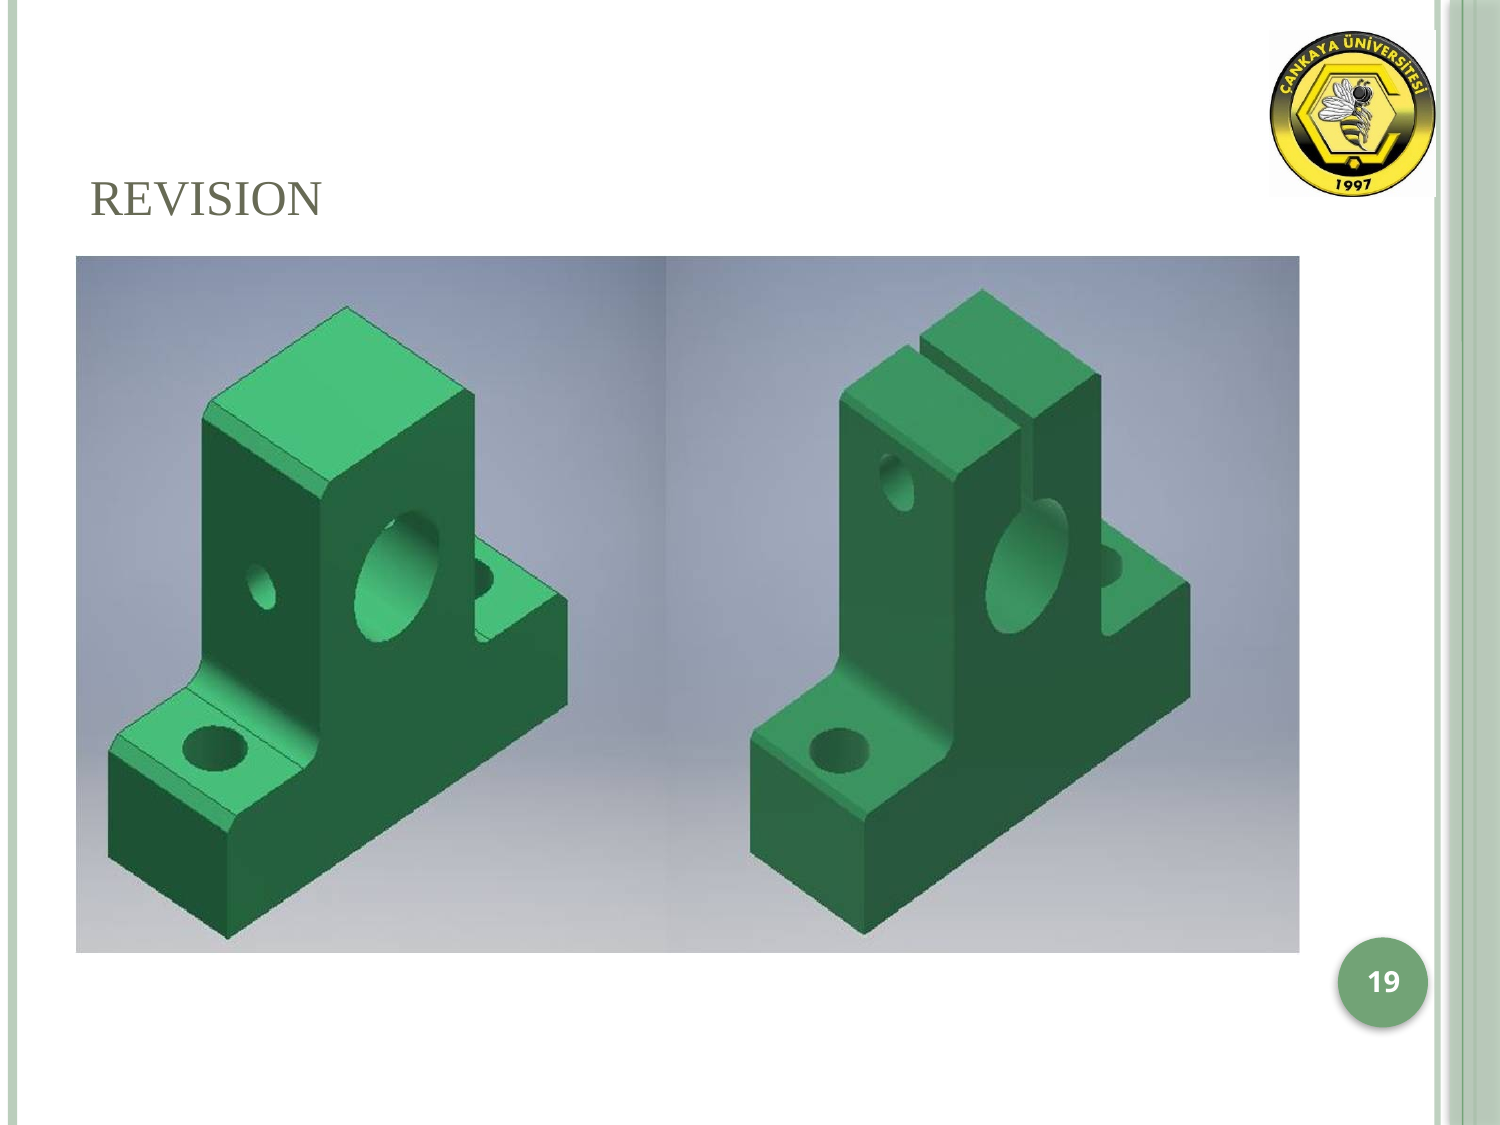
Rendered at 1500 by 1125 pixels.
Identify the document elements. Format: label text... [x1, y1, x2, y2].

picture [1269, 30, 1436, 197]
slide_number 18 [1333, 940, 1434, 1027]
title revısıon [75, 45, 1300, 233]
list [74, 254, 1301, 956]
